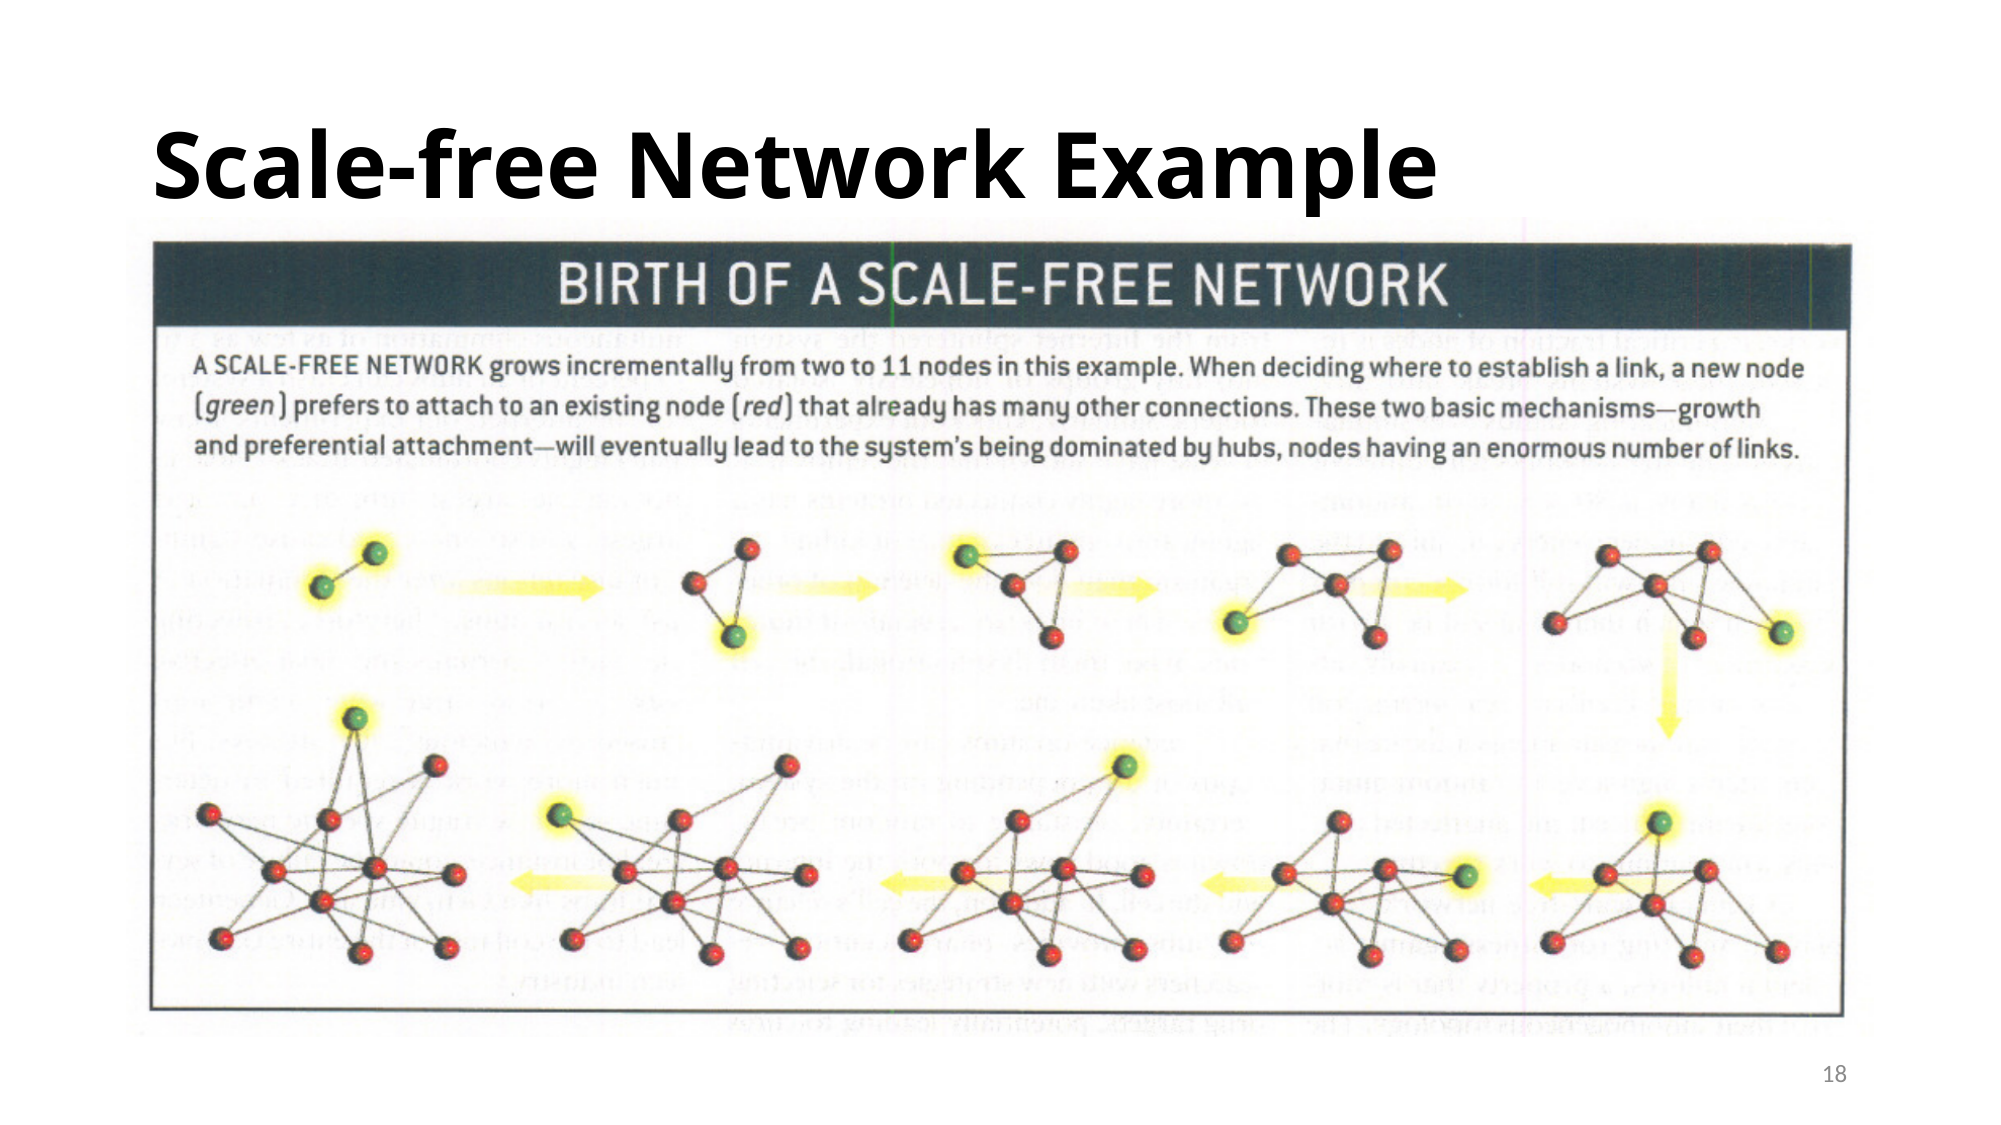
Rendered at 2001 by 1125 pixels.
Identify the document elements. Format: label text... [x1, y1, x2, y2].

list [125, 217, 1874, 1037]
title Scale-free Network Example [137, 59, 1863, 217]
slide_number 18 [1412, 1042, 1863, 1103]
